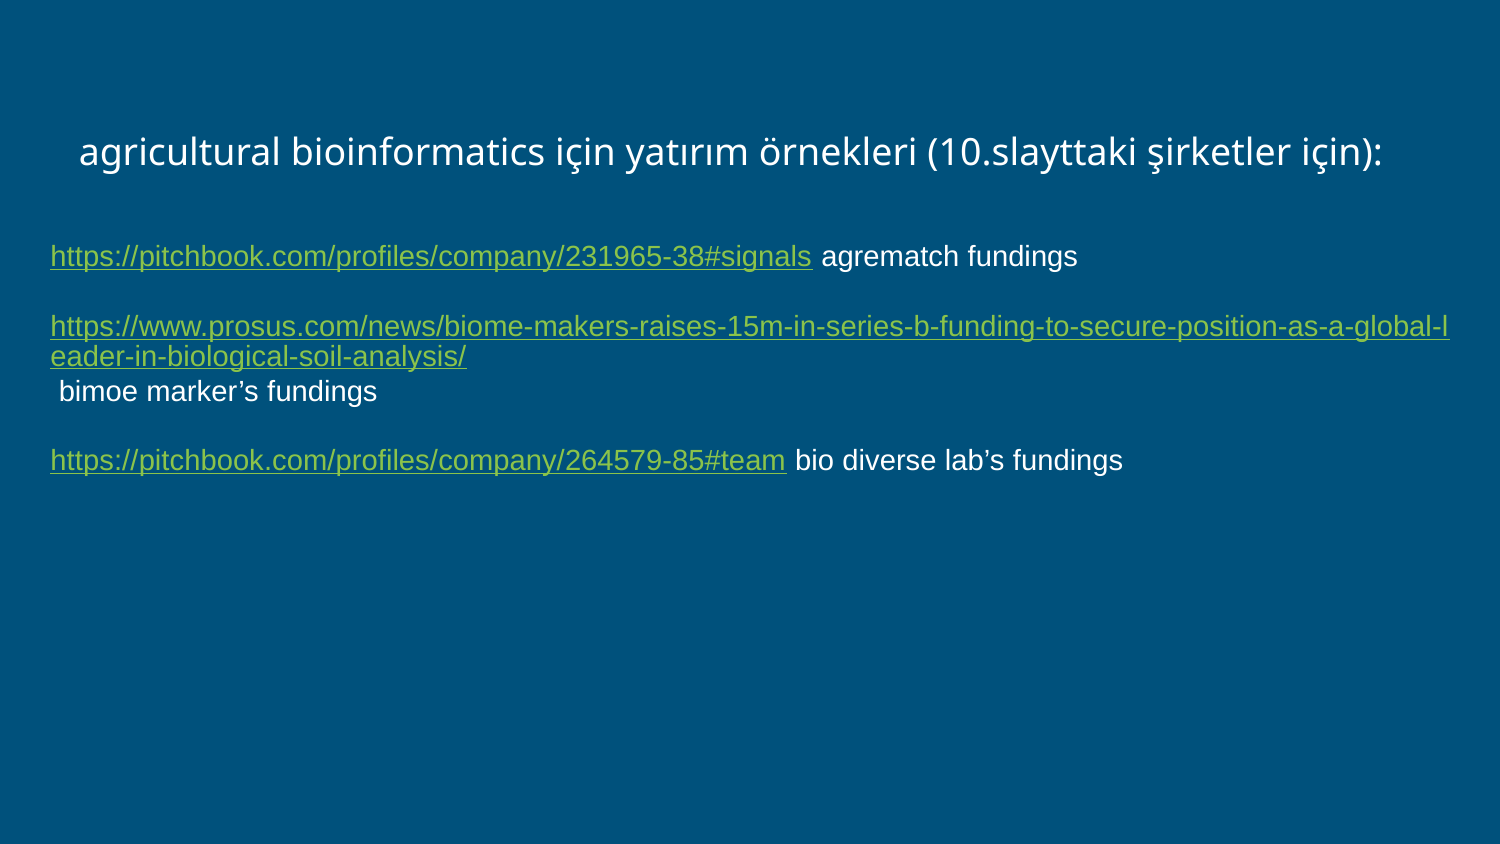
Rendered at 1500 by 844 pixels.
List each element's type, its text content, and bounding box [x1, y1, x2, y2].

text_box https://pitchbook.com/profiles/company/231965-38#signals agrematch fundings https://www.prosus.com/news/biome-makers-raises-15m-in-series-b-funding-to-secure-position-as-a-global-leader-in-biological-soil-analysis/ bimoe marker’s fundings https://pitchbook.com/profiles/company/264579-85#team bio diverse lab’s fundings [35, 222, 1472, 498]
title agricultural bioinformatics için yatırım örnekleri (10.slayttaki şirketler için): [63, 75, 1437, 188]
